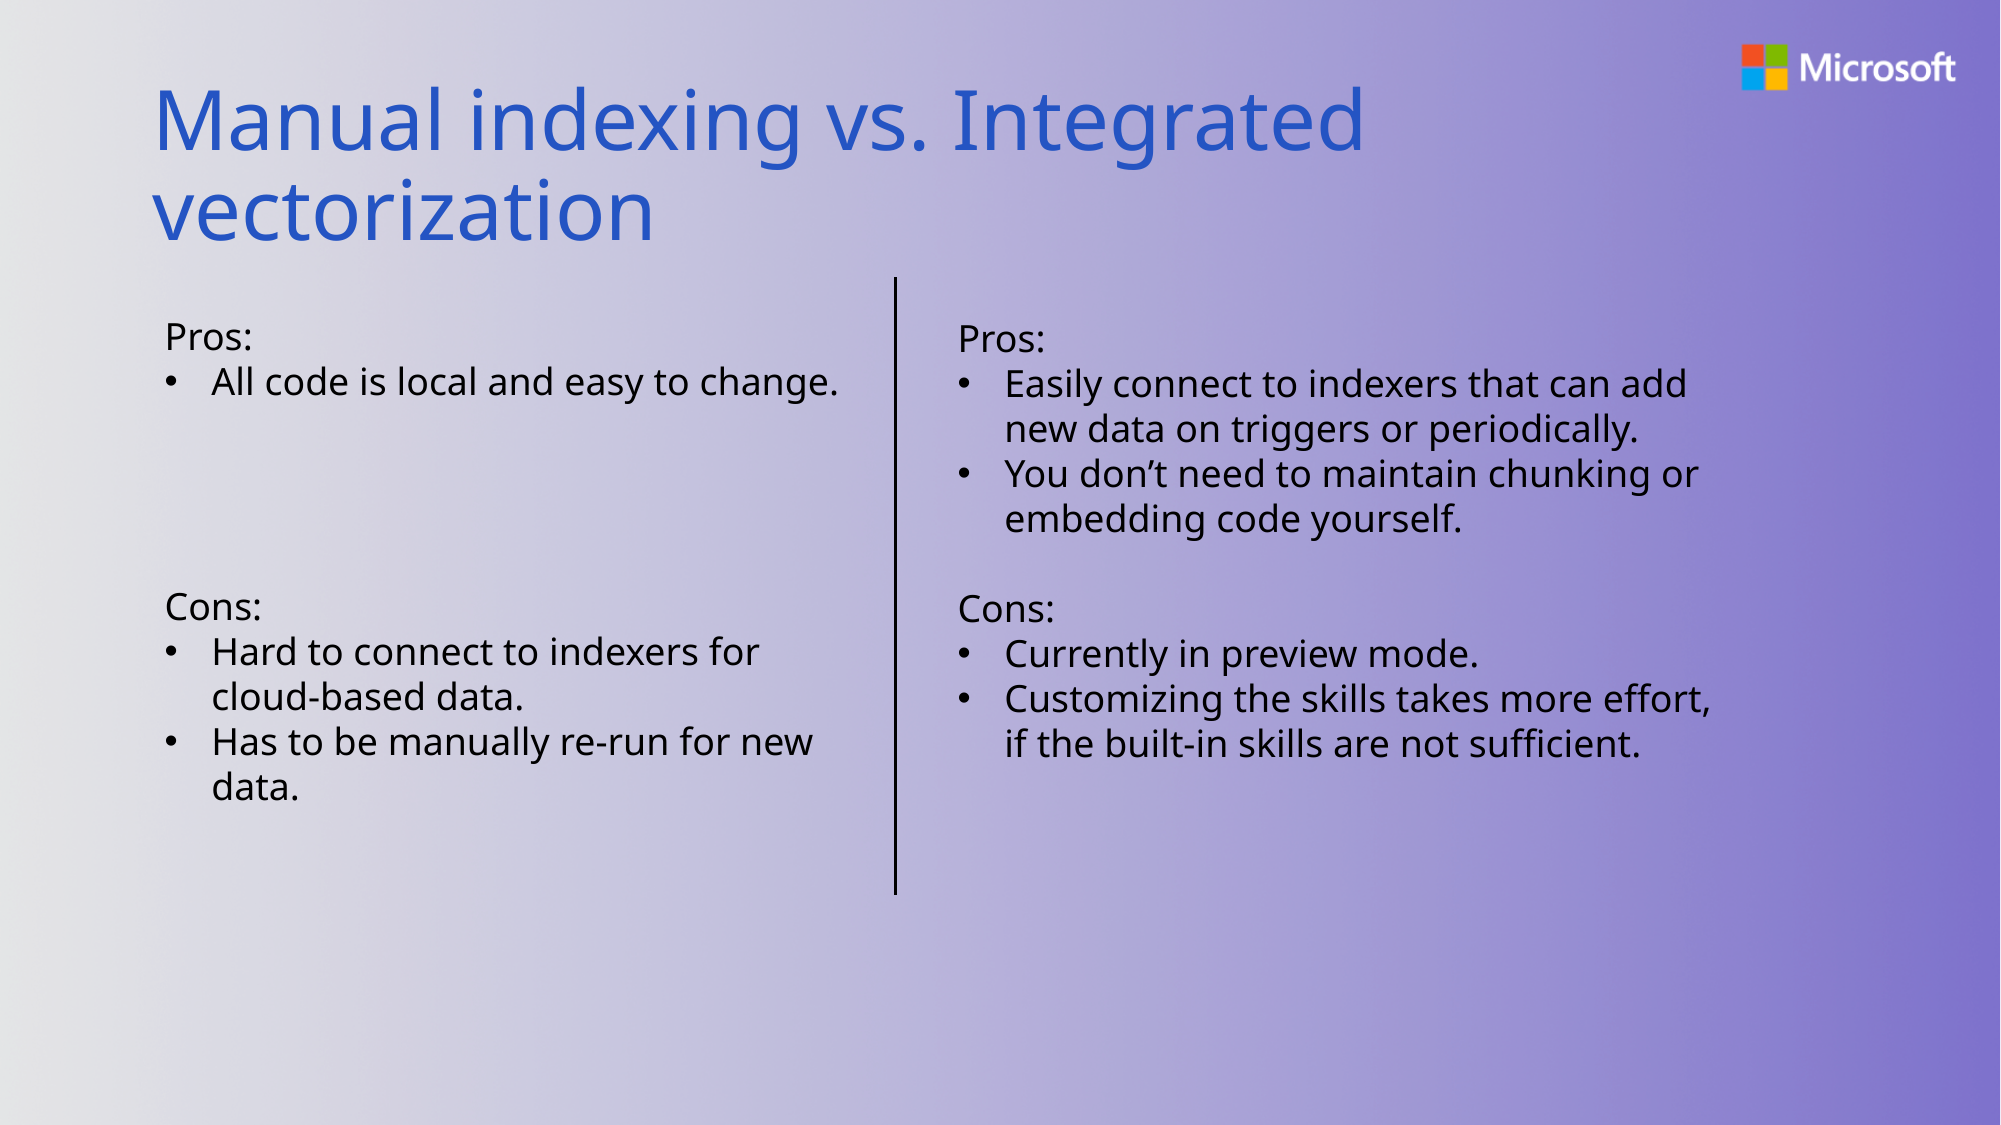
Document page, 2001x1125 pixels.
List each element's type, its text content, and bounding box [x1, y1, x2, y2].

text_box Pros: Easily connect to indexers that can add new data on triggers or periodically. You don’t need to maintain chunking or embedding code yourself. Cons: Currently in preview mode. Customizing the skills takes more effort, if the built-in skills are not sufficient. [942, 307, 1752, 773]
picture [0, 0, 2001, 1125]
title Manual indexing vs. Integrated vectorization [137, 59, 1863, 278]
text_box Pros: All code is local and easy to change. Cons: Hard to connect to indexers for cloud-based data. Has to be manually re-run for new data. [149, 305, 873, 816]
